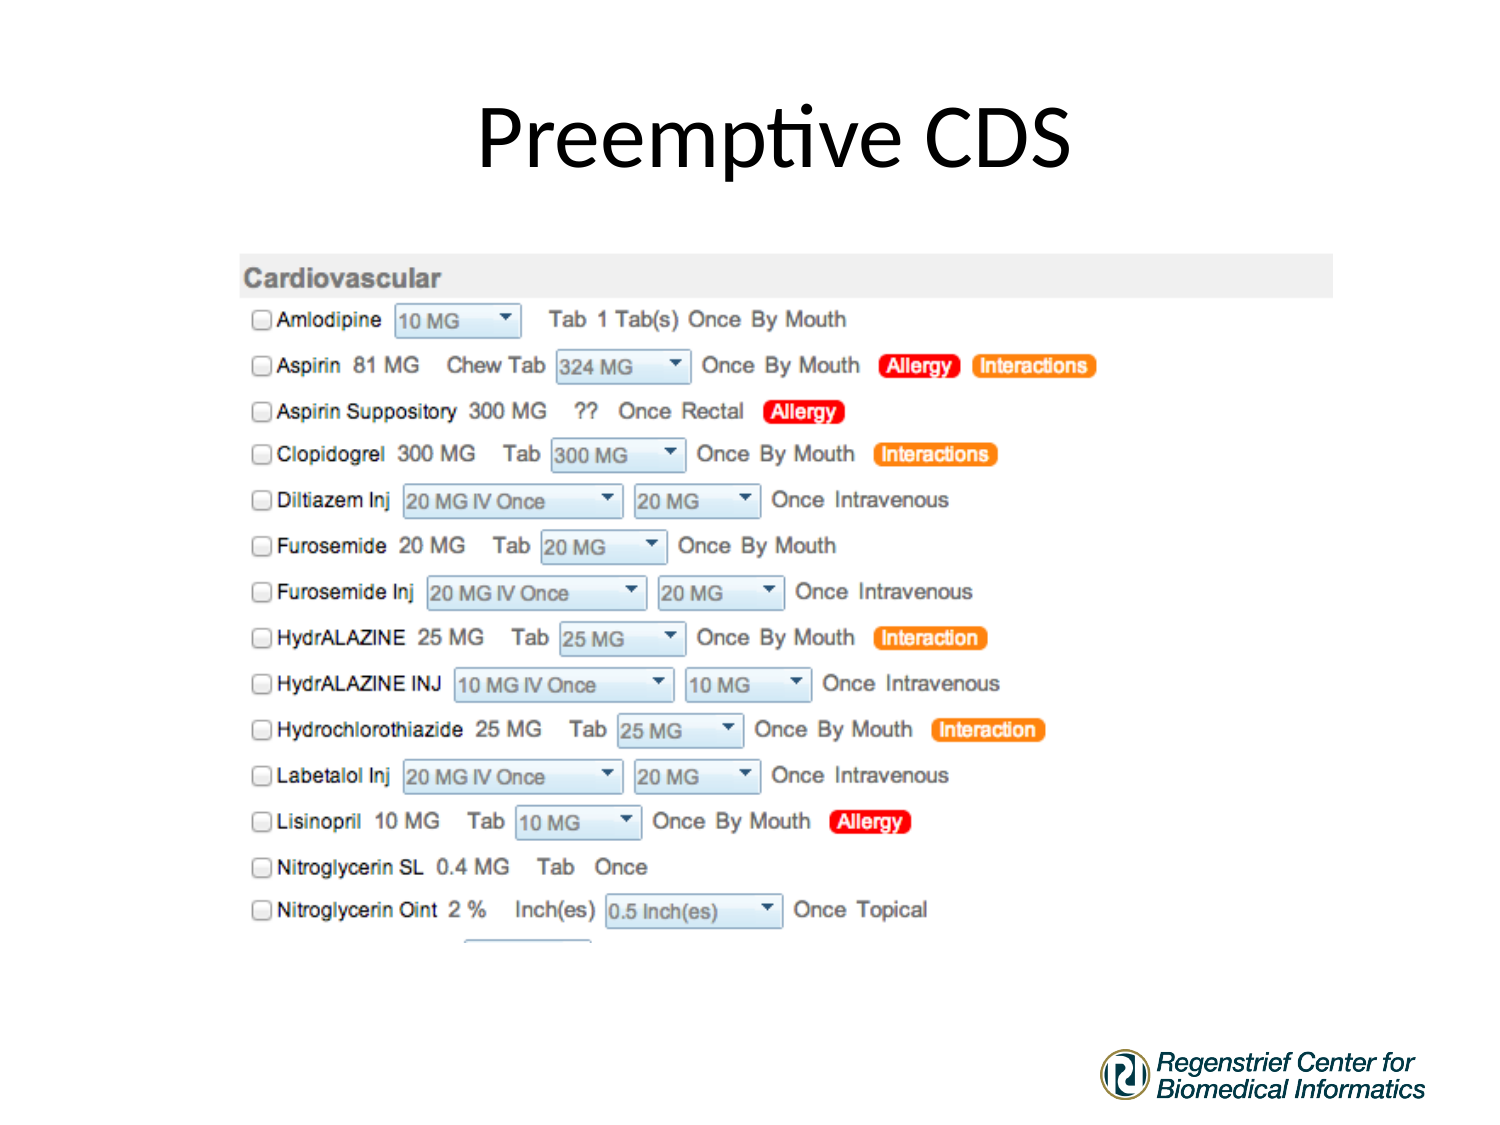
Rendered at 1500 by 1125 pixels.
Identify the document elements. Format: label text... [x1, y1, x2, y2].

picture [1100, 1049, 1425, 1100]
text_box Preemptive CDS [99, 37, 1450, 225]
picture [235, 249, 1333, 944]
